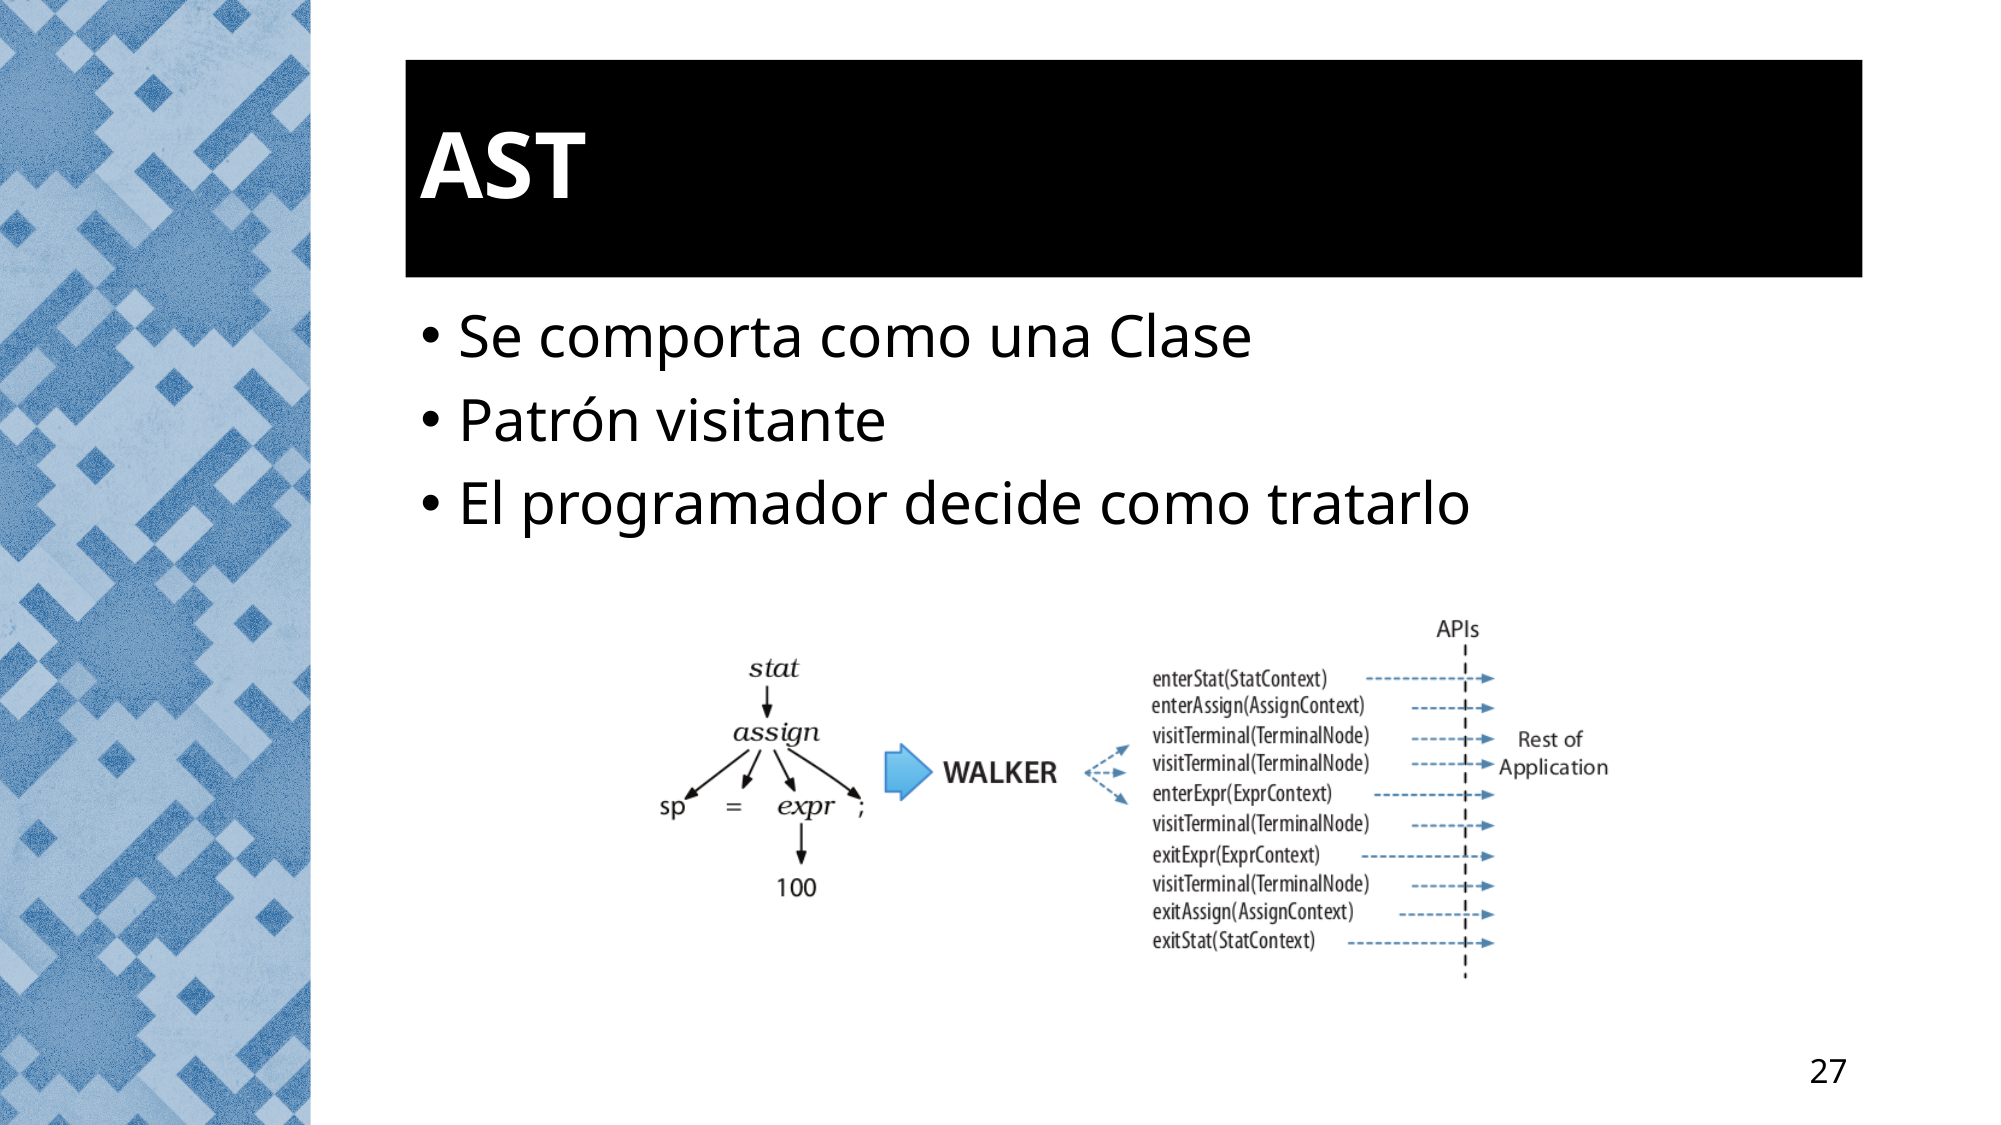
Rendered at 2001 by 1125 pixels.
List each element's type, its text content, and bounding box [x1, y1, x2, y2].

picture [633, 601, 1635, 982]
list Se comporta como una Clase Patrón visitante El programador decide como tratarlo [405, 299, 1863, 1014]
title AST [405, 59, 1863, 278]
slide_number 27 [1412, 1042, 1863, 1103]
